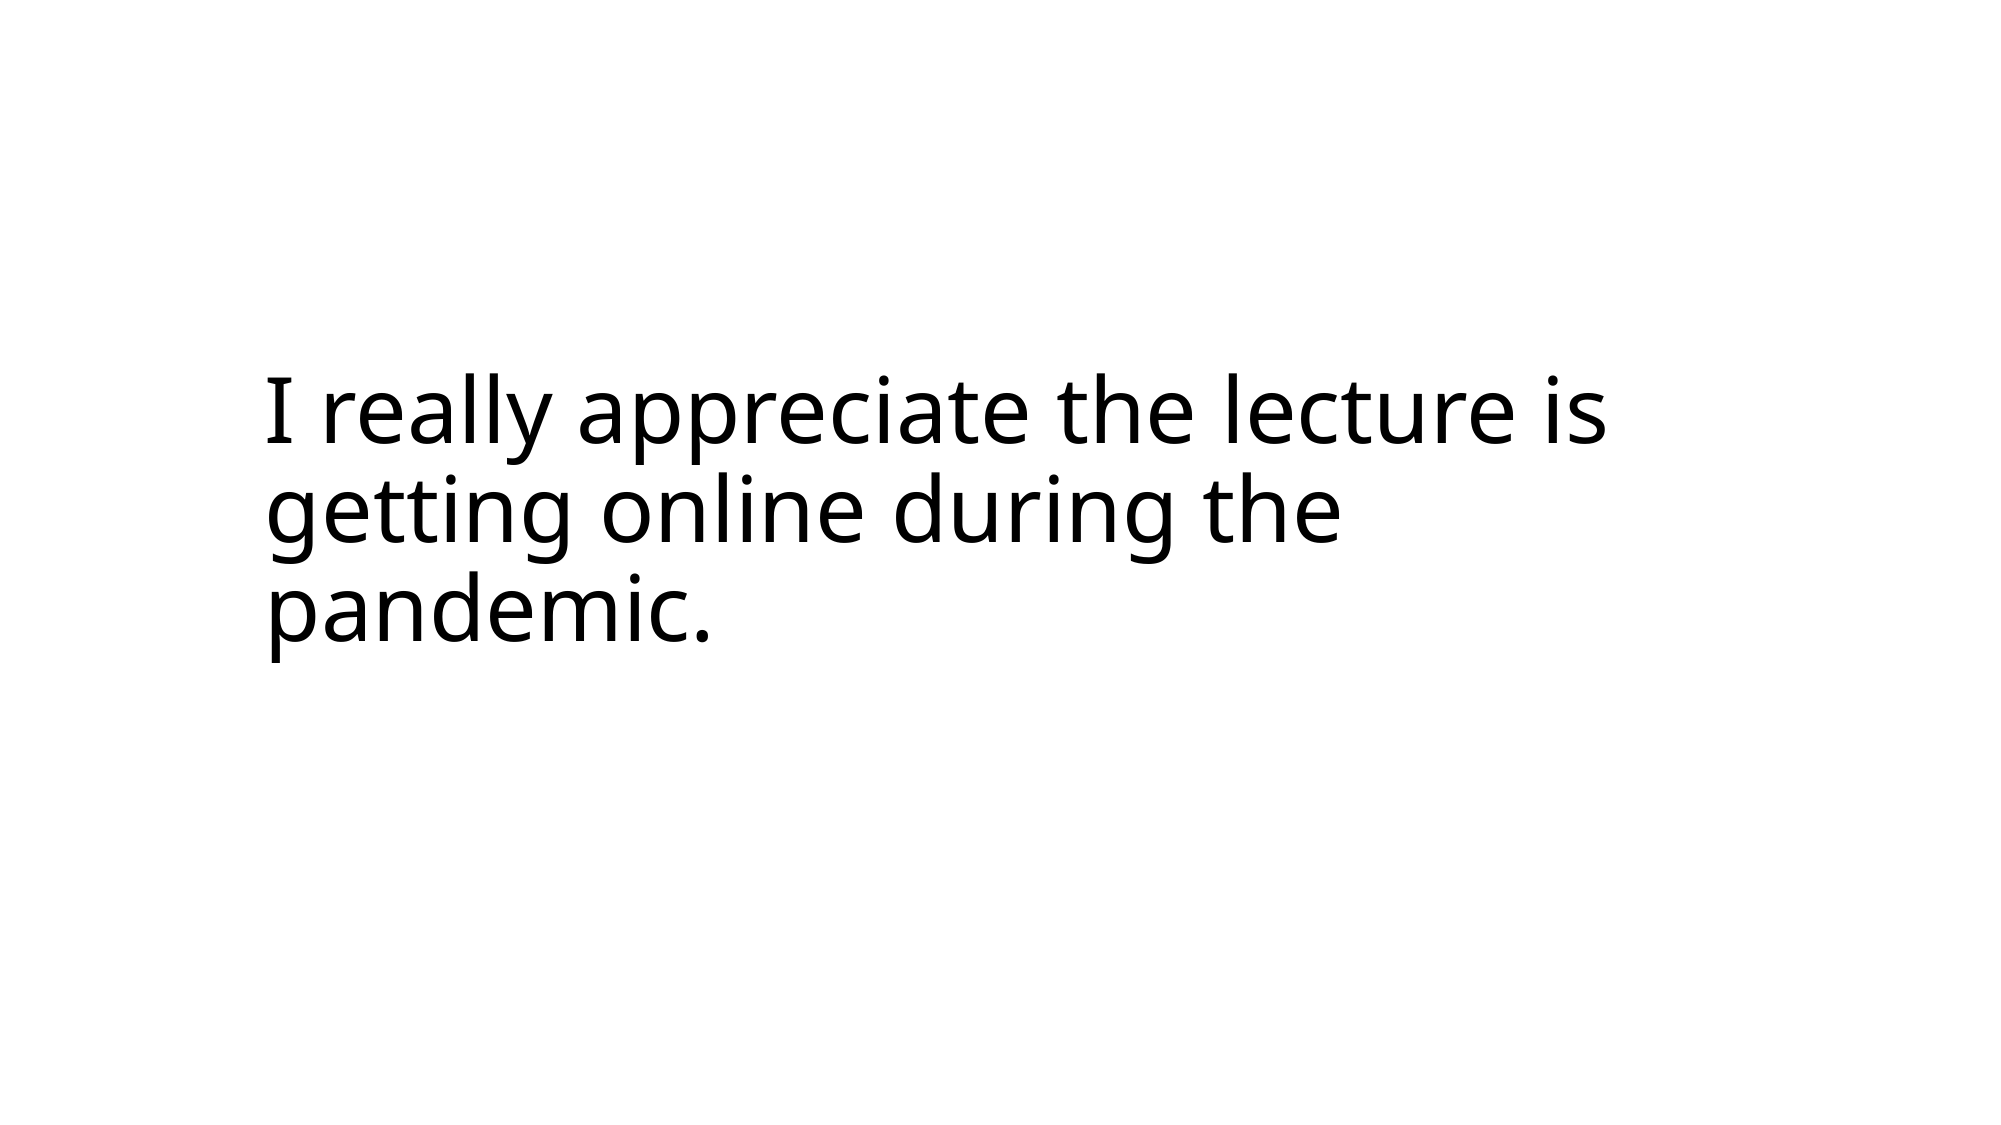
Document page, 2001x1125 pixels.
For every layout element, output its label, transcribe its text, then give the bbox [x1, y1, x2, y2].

text_box I really appreciate the lecture is getting online during the pandemic. [249, 181, 1750, 943]
